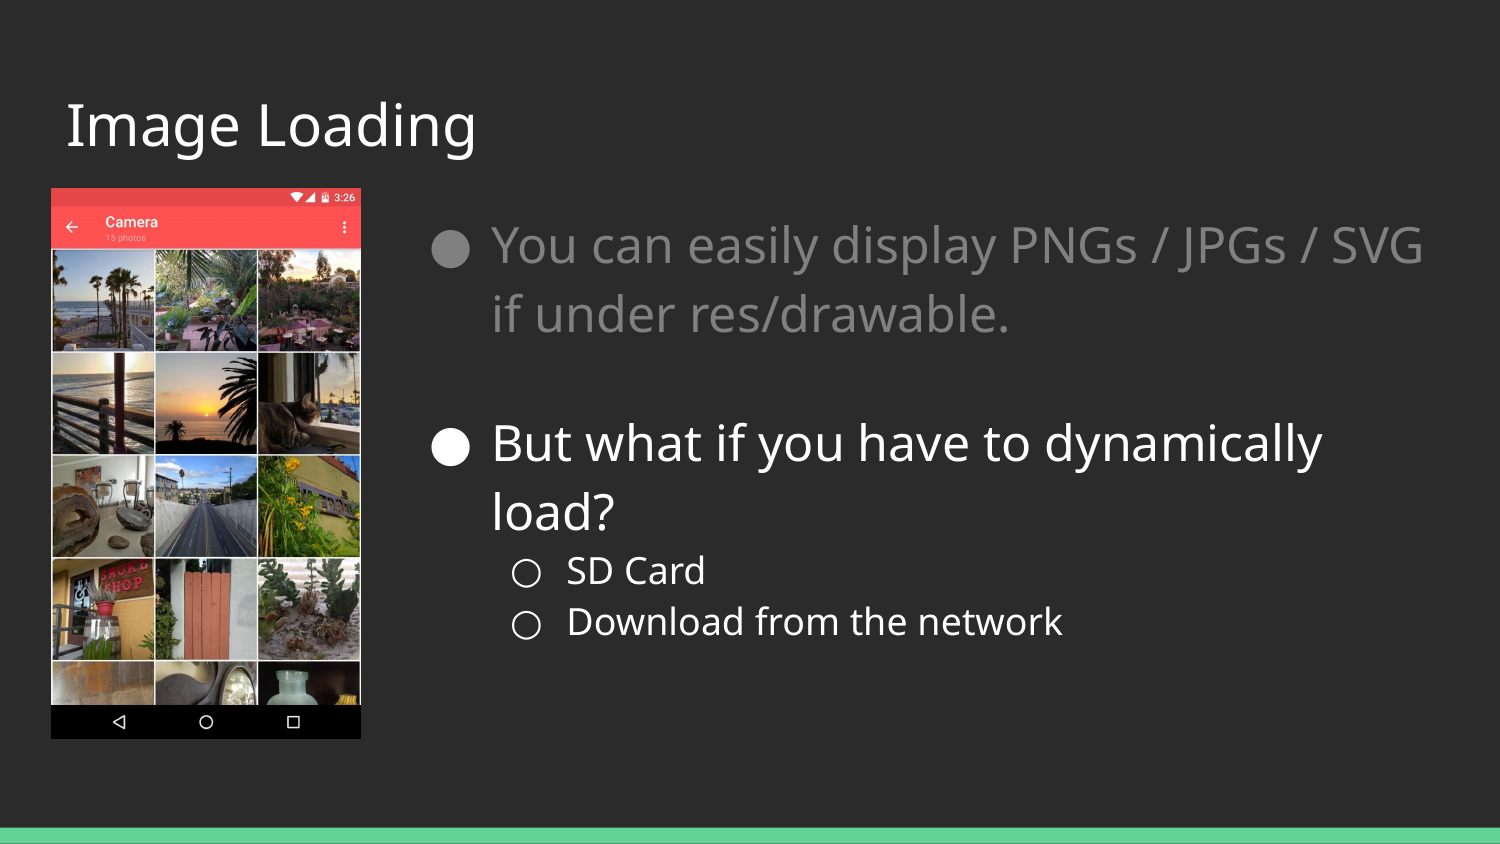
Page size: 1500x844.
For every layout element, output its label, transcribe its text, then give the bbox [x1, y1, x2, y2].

picture [50, 188, 361, 739]
list You can easily display PNGs / JPGs / SVG if under res/drawable. But what if you have to dynamically load? SD Card Download from the network [401, 189, 1449, 750]
title Image Loading [51, 72, 1449, 167]
